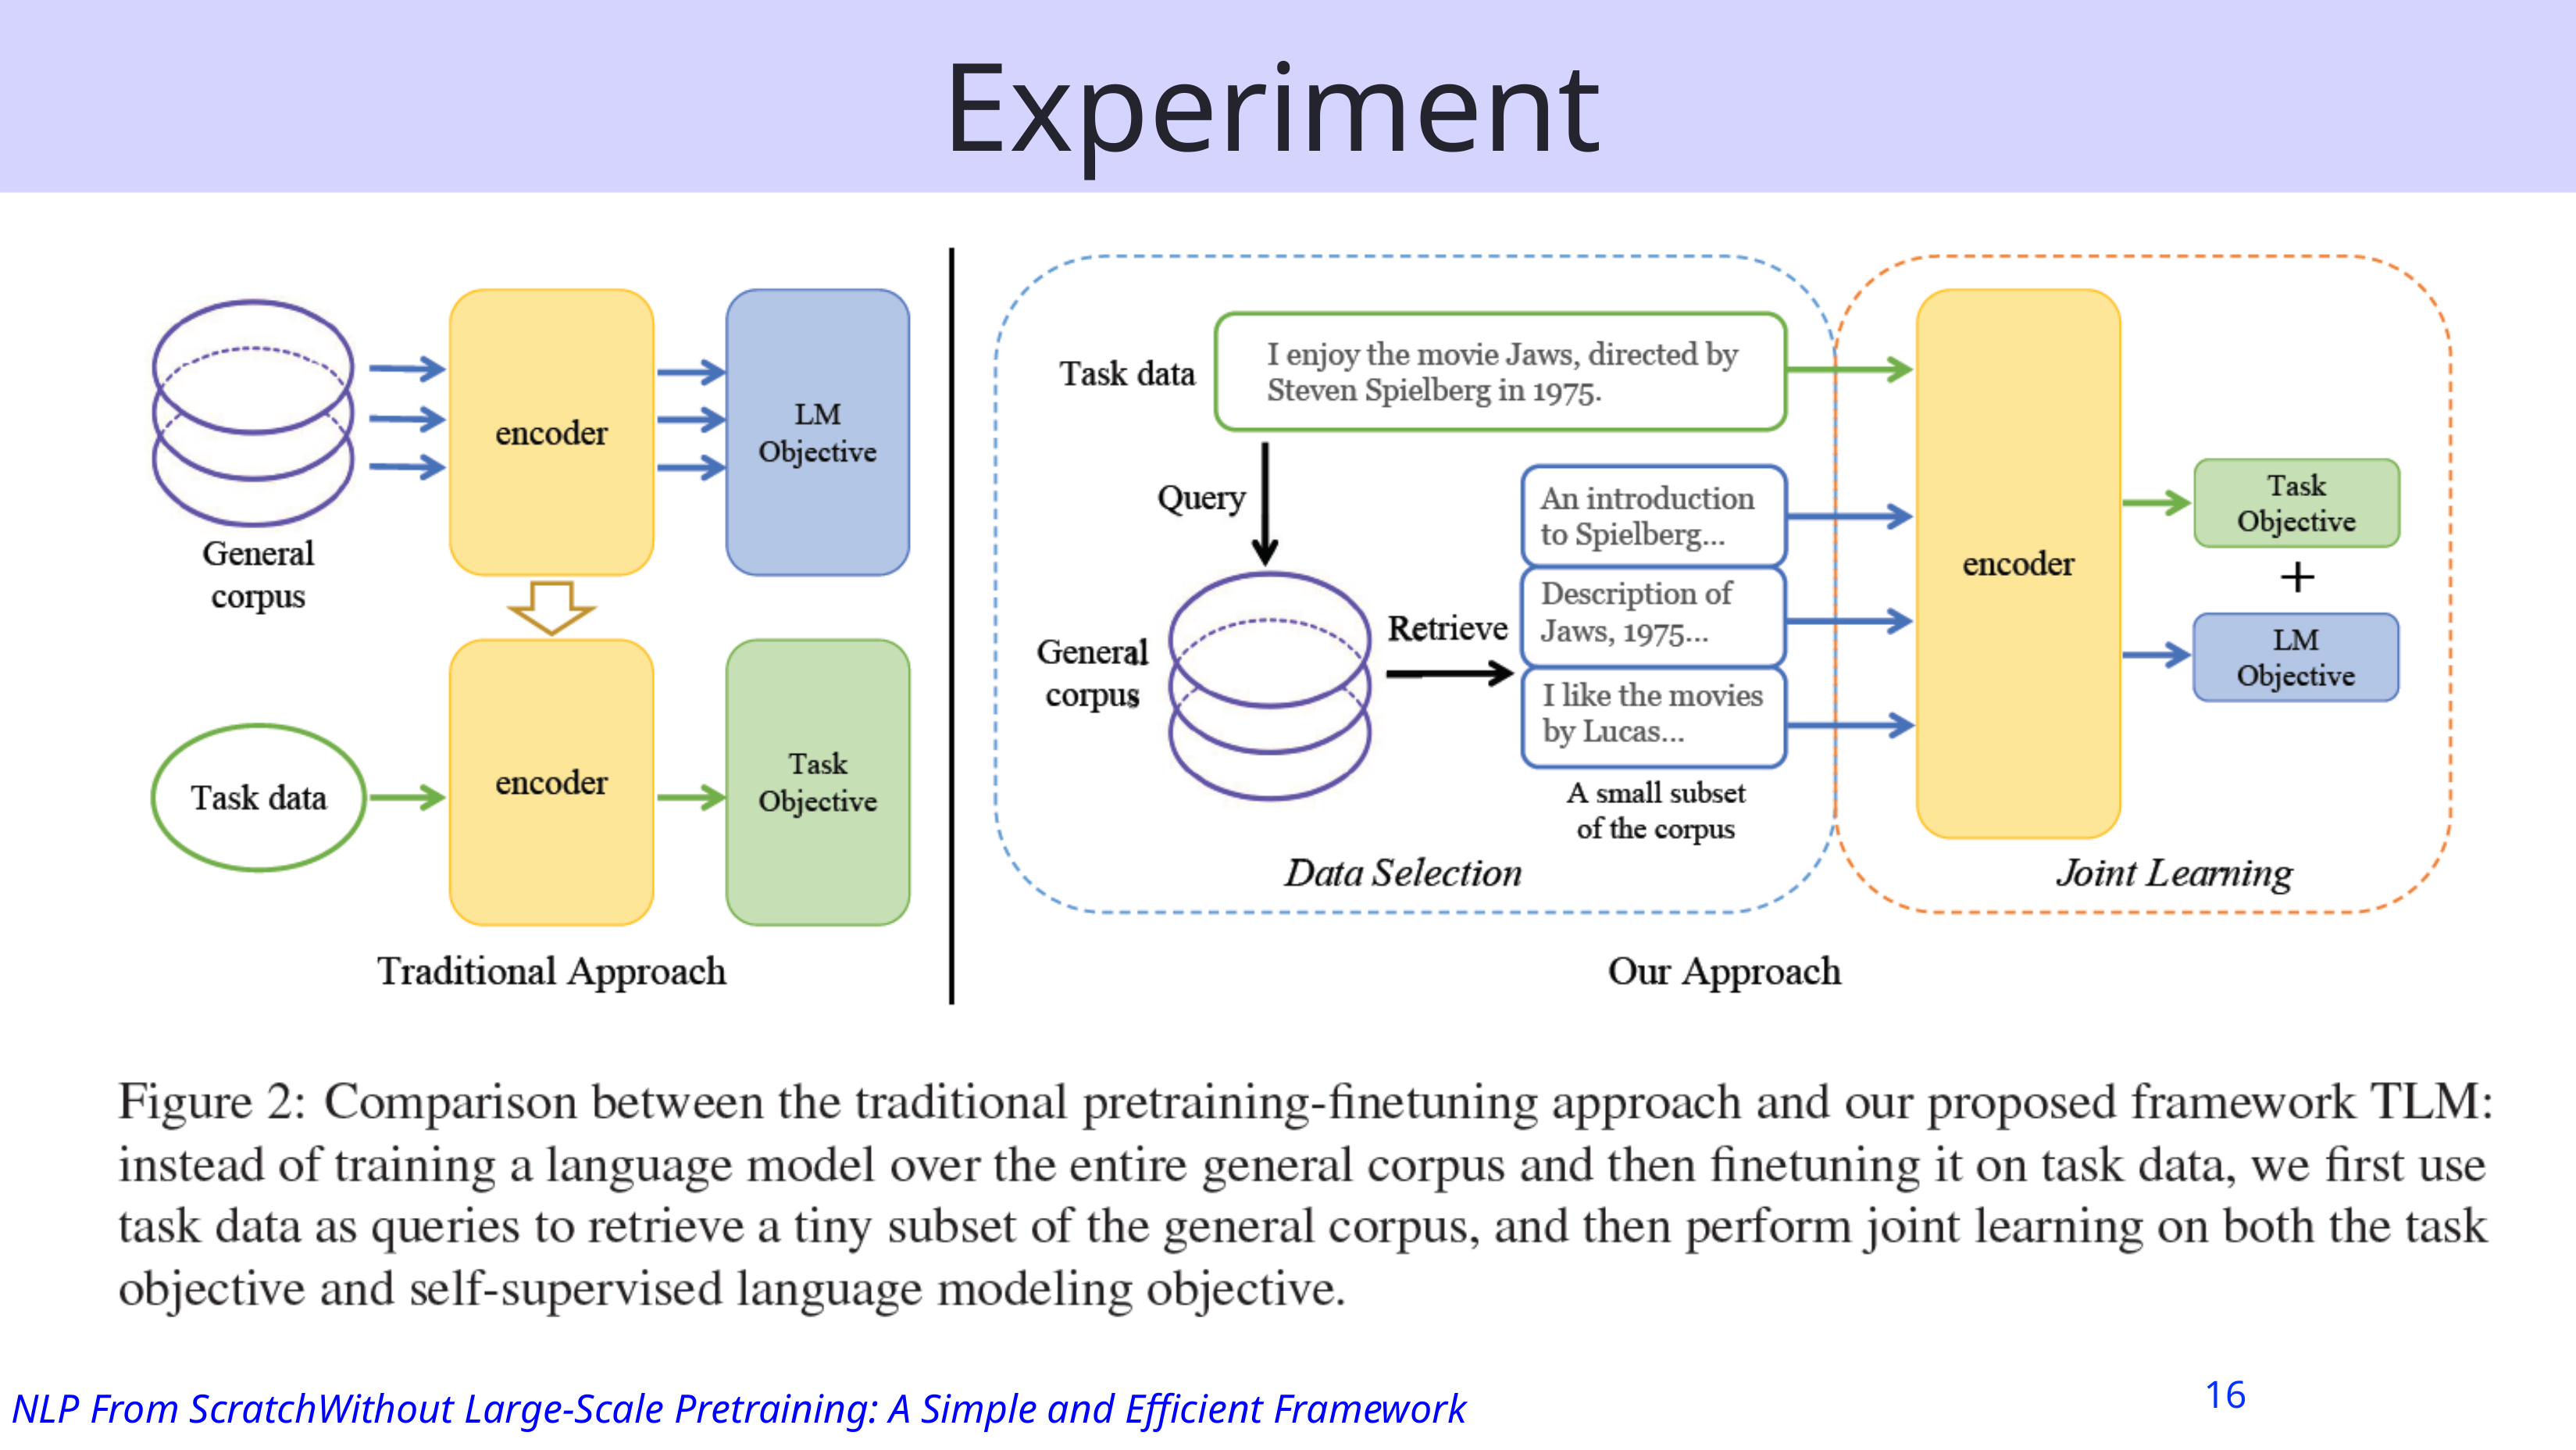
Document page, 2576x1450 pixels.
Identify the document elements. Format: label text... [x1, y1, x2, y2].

text_box 16 [2199, 1377, 2275, 1422]
picture [0, 220, 2576, 1336]
title Experiment [494, 29, 2082, 177]
text_box NLP From ScratchWithout Large-Scale Pretraining: A Simple and Efficient Framework [0, 1377, 1630, 1437]
